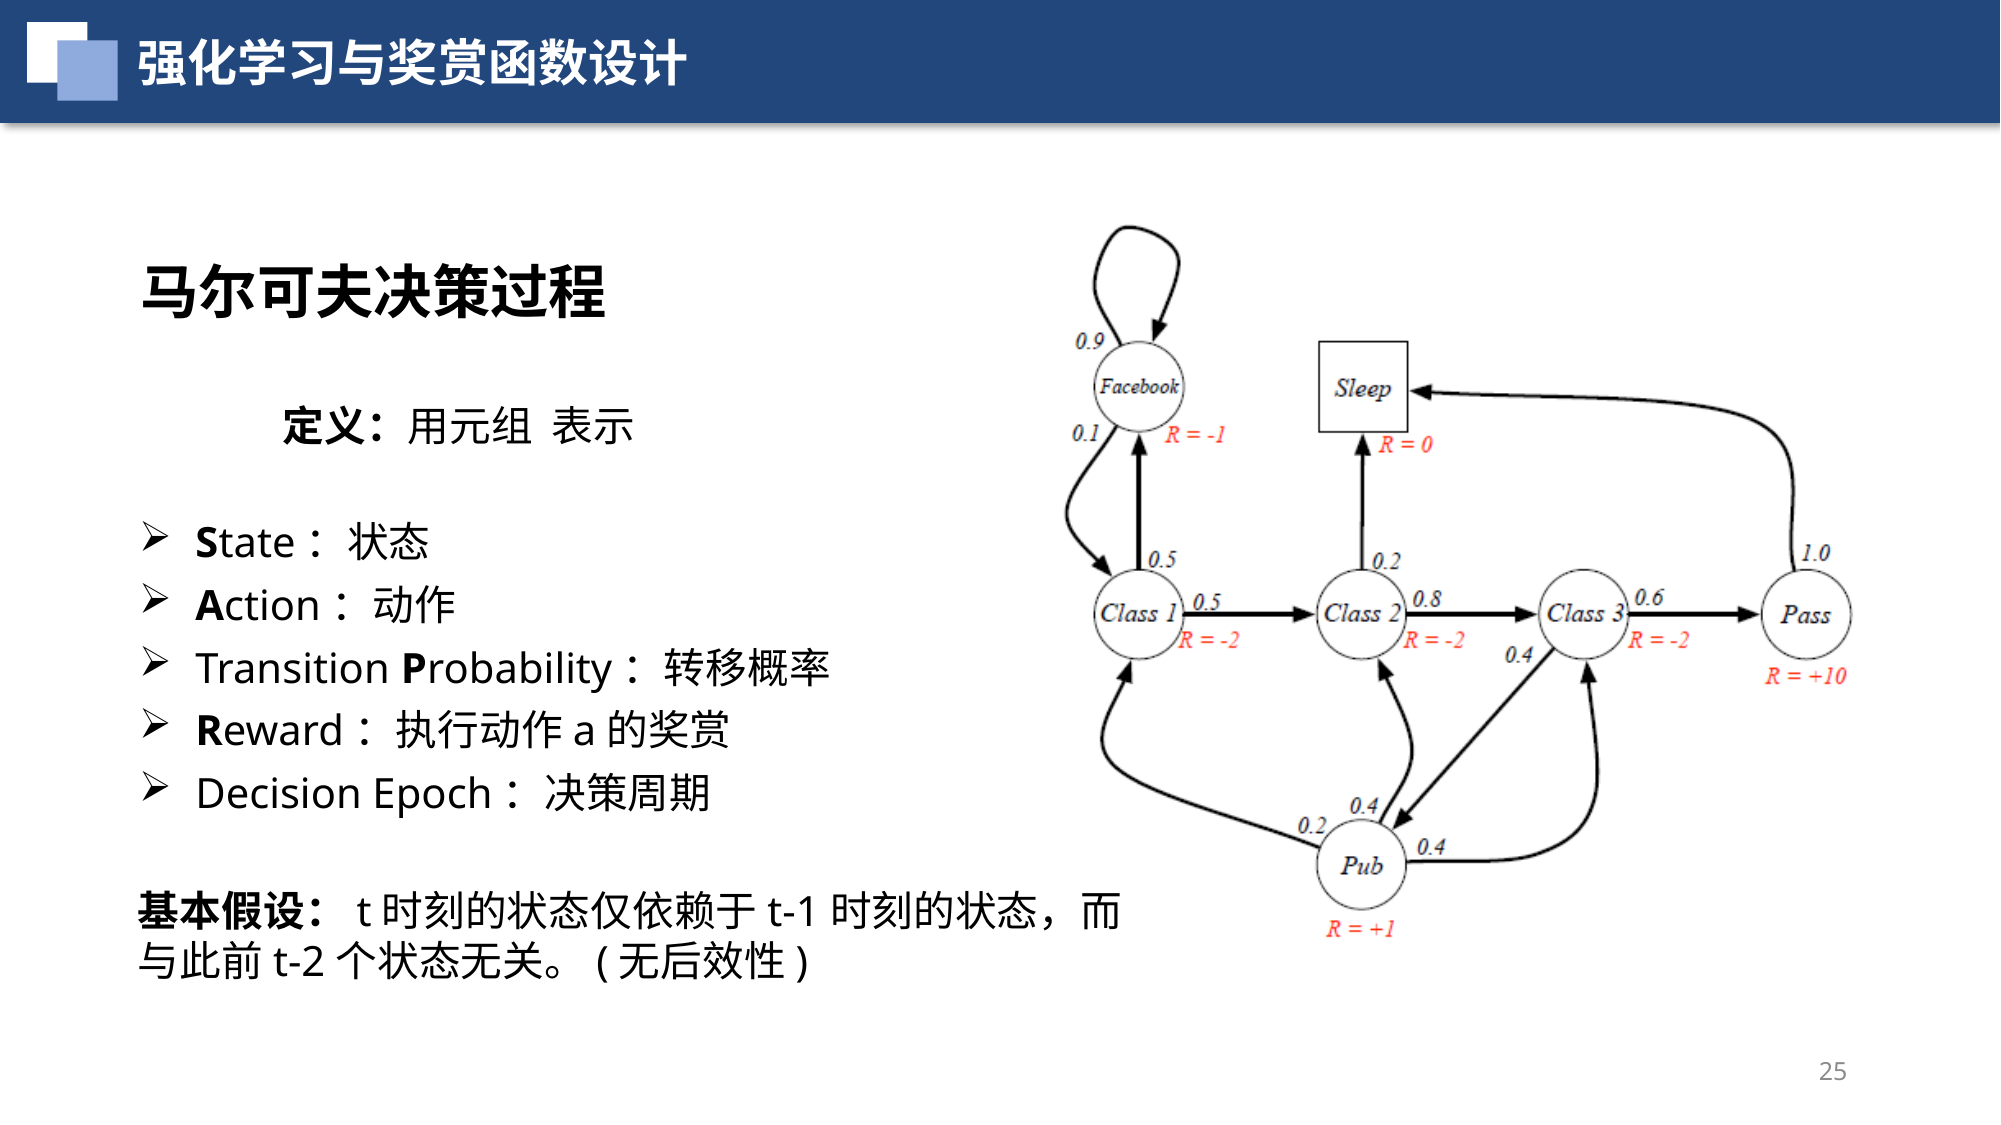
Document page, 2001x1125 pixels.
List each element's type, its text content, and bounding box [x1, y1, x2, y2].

picture [1047, 218, 1863, 947]
text_box 强化学习与奖赏函数设计 [123, 24, 782, 99]
slide_number 25 [1412, 1042, 1863, 1103]
text_box [26, 21, 88, 84]
text_box State：状态 Action：动作 Transition Probability：转移概率 Reward：执行动作a的奖赏 Decision Epoch：决策周期 [124, 508, 846, 824]
text_box 基本假设：t时刻的状态仅依赖于t-1时刻的状态，而与此前t-2个状态无关。(无后效性) [123, 877, 1147, 993]
text_box 马尔可夫决策过程 [126, 247, 622, 333]
text_box [0, 0, 2000, 124]
text_box [56, 39, 119, 102]
